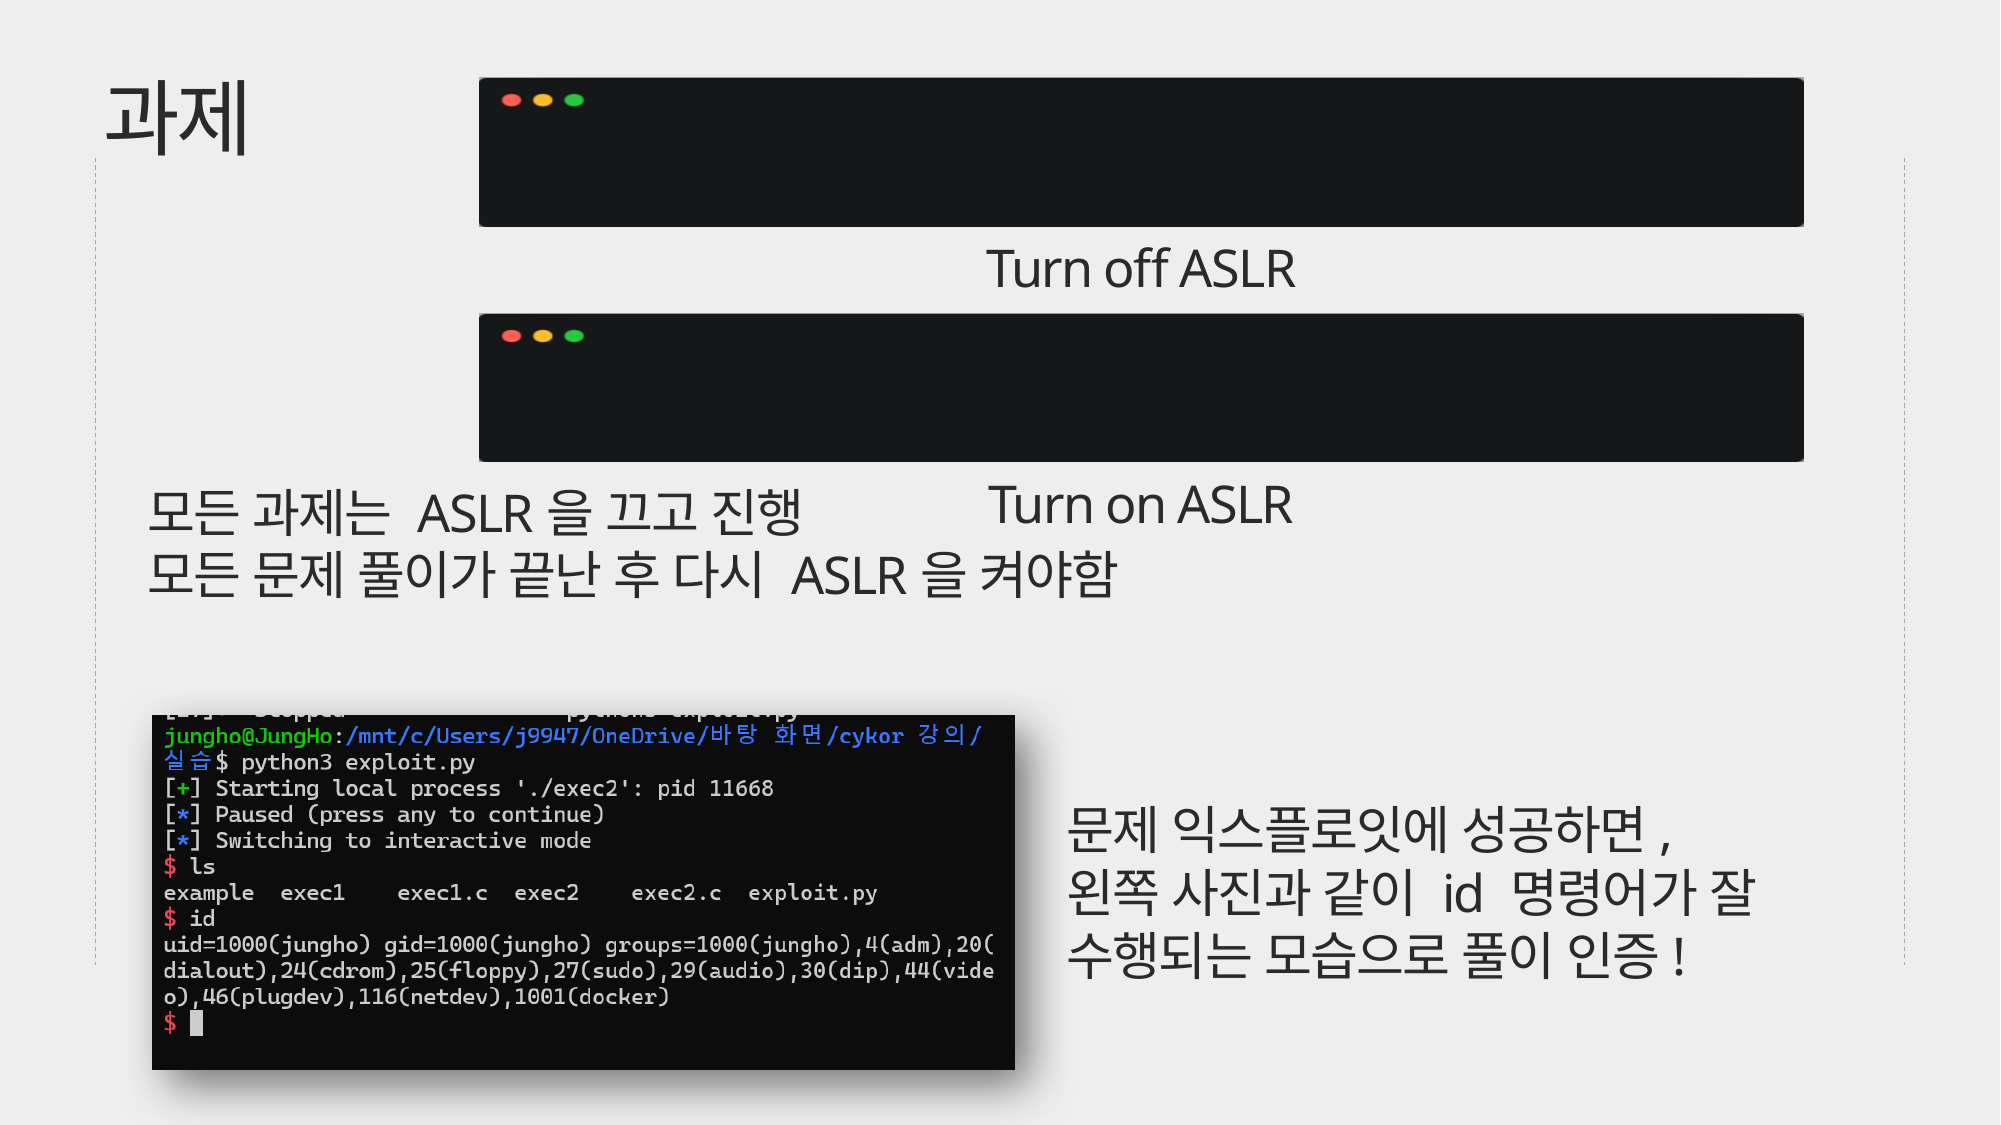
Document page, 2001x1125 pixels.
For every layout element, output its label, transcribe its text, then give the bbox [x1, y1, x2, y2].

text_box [151, 715, 1823, 1070]
text_box 과제 [94, 63, 262, 170]
text_box 모든 과제는 ASLR을 끄고 진행 모든 문제 풀이가 끝난 후 다시 ASLR을 켜야함 [138, 477, 1611, 609]
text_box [479, 77, 1804, 302]
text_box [479, 313, 1804, 538]
